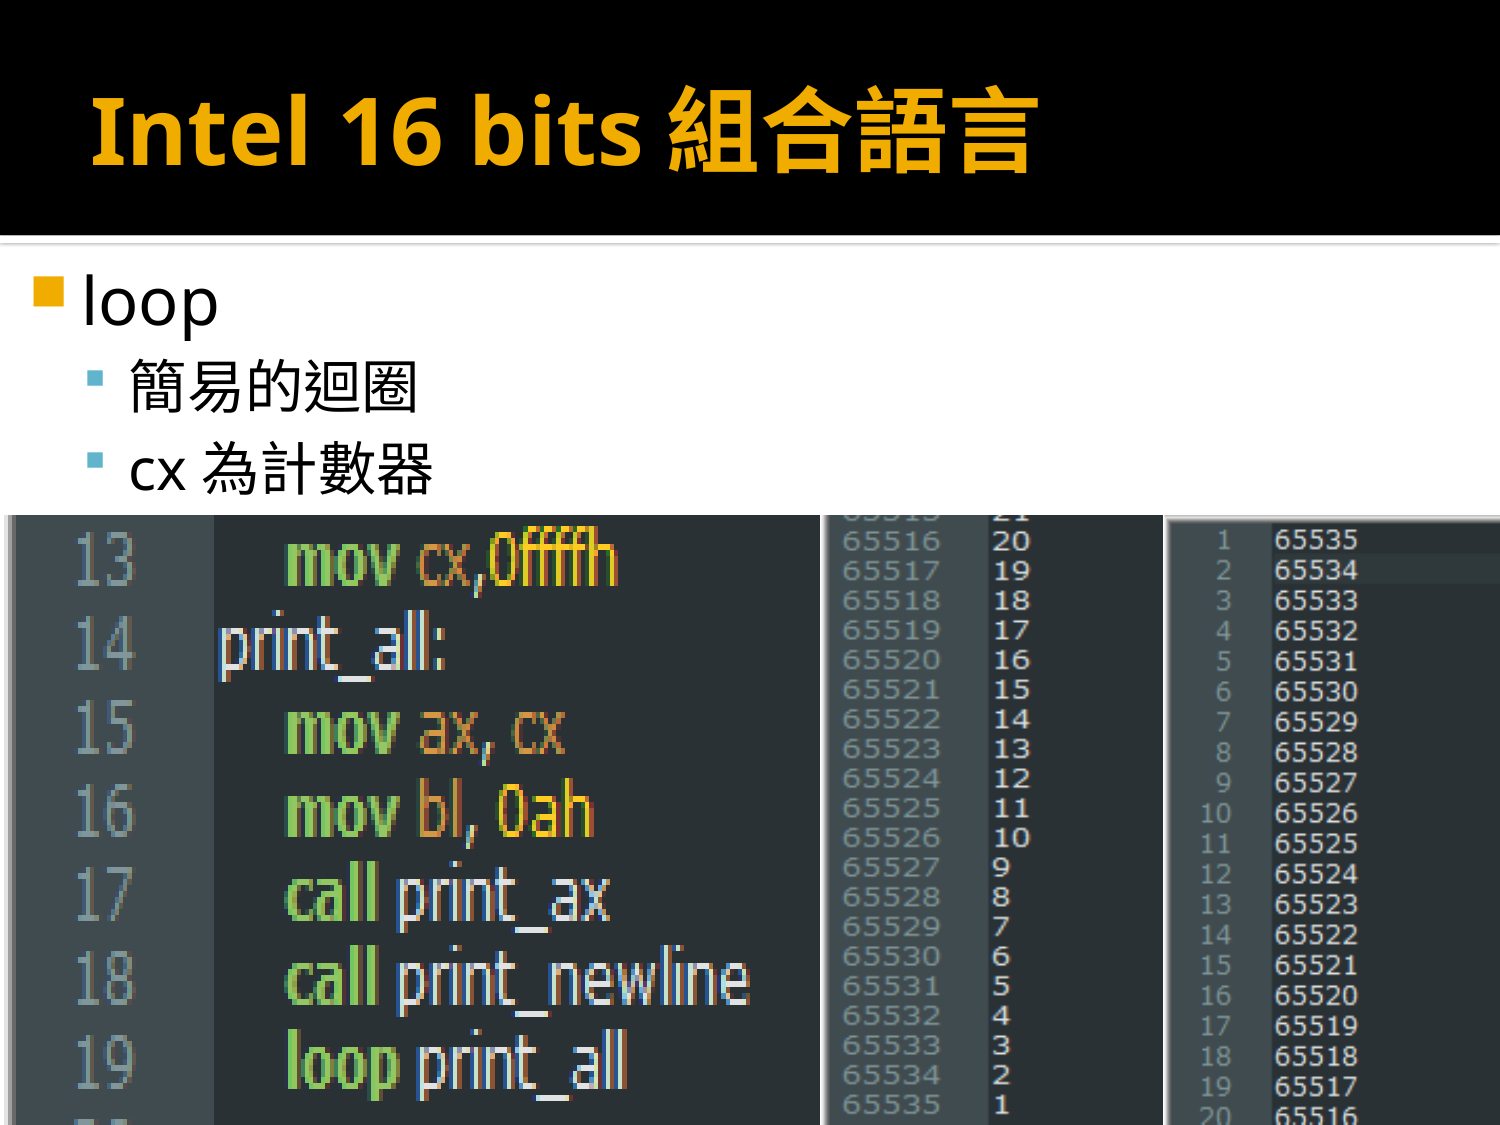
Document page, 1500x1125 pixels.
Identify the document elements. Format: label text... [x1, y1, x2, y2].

list loop 簡易的迴圈 cx為計數器 [0, 243, 1350, 514]
title Intel 16 bits組合語言 [75, 25, 1425, 231]
picture [0, 515, 1500, 1125]
